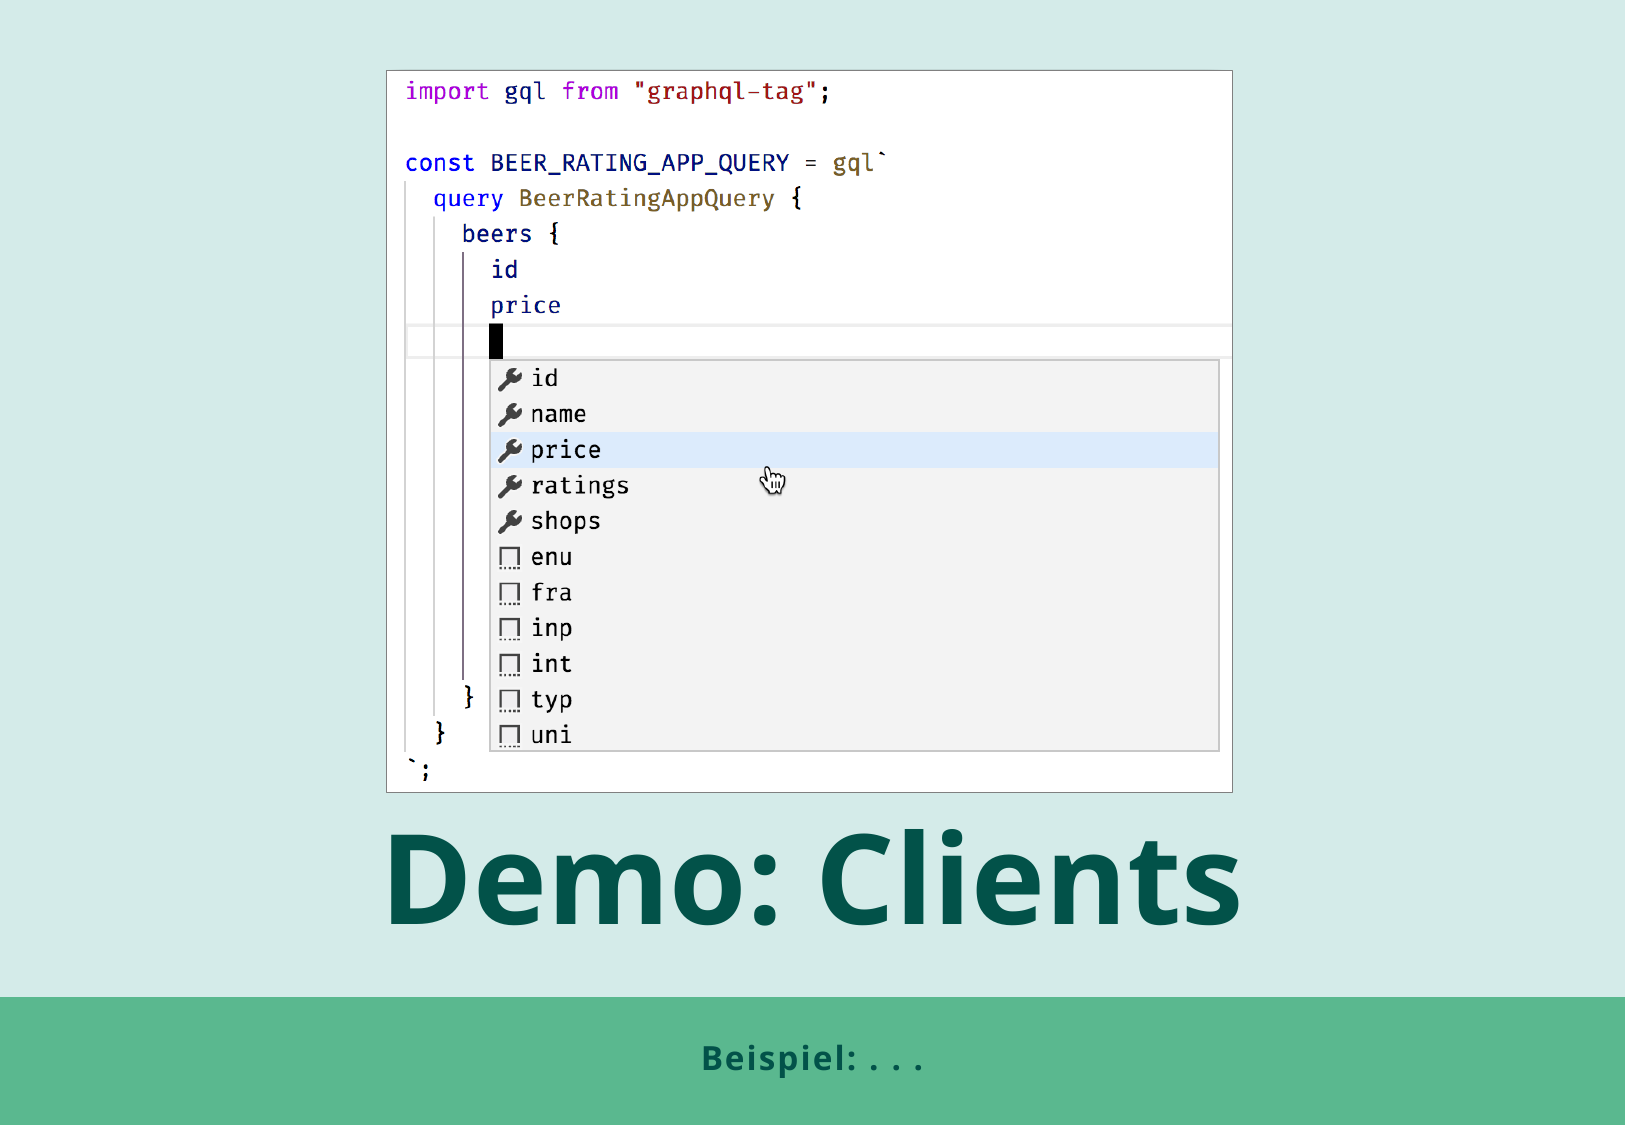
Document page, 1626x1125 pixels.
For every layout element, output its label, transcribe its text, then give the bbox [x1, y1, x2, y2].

title Beispiel: . . . [0, 995, 1625, 1125]
text_box Demo: Clients [0, 791, 1625, 957]
picture [387, 70, 1233, 792]
